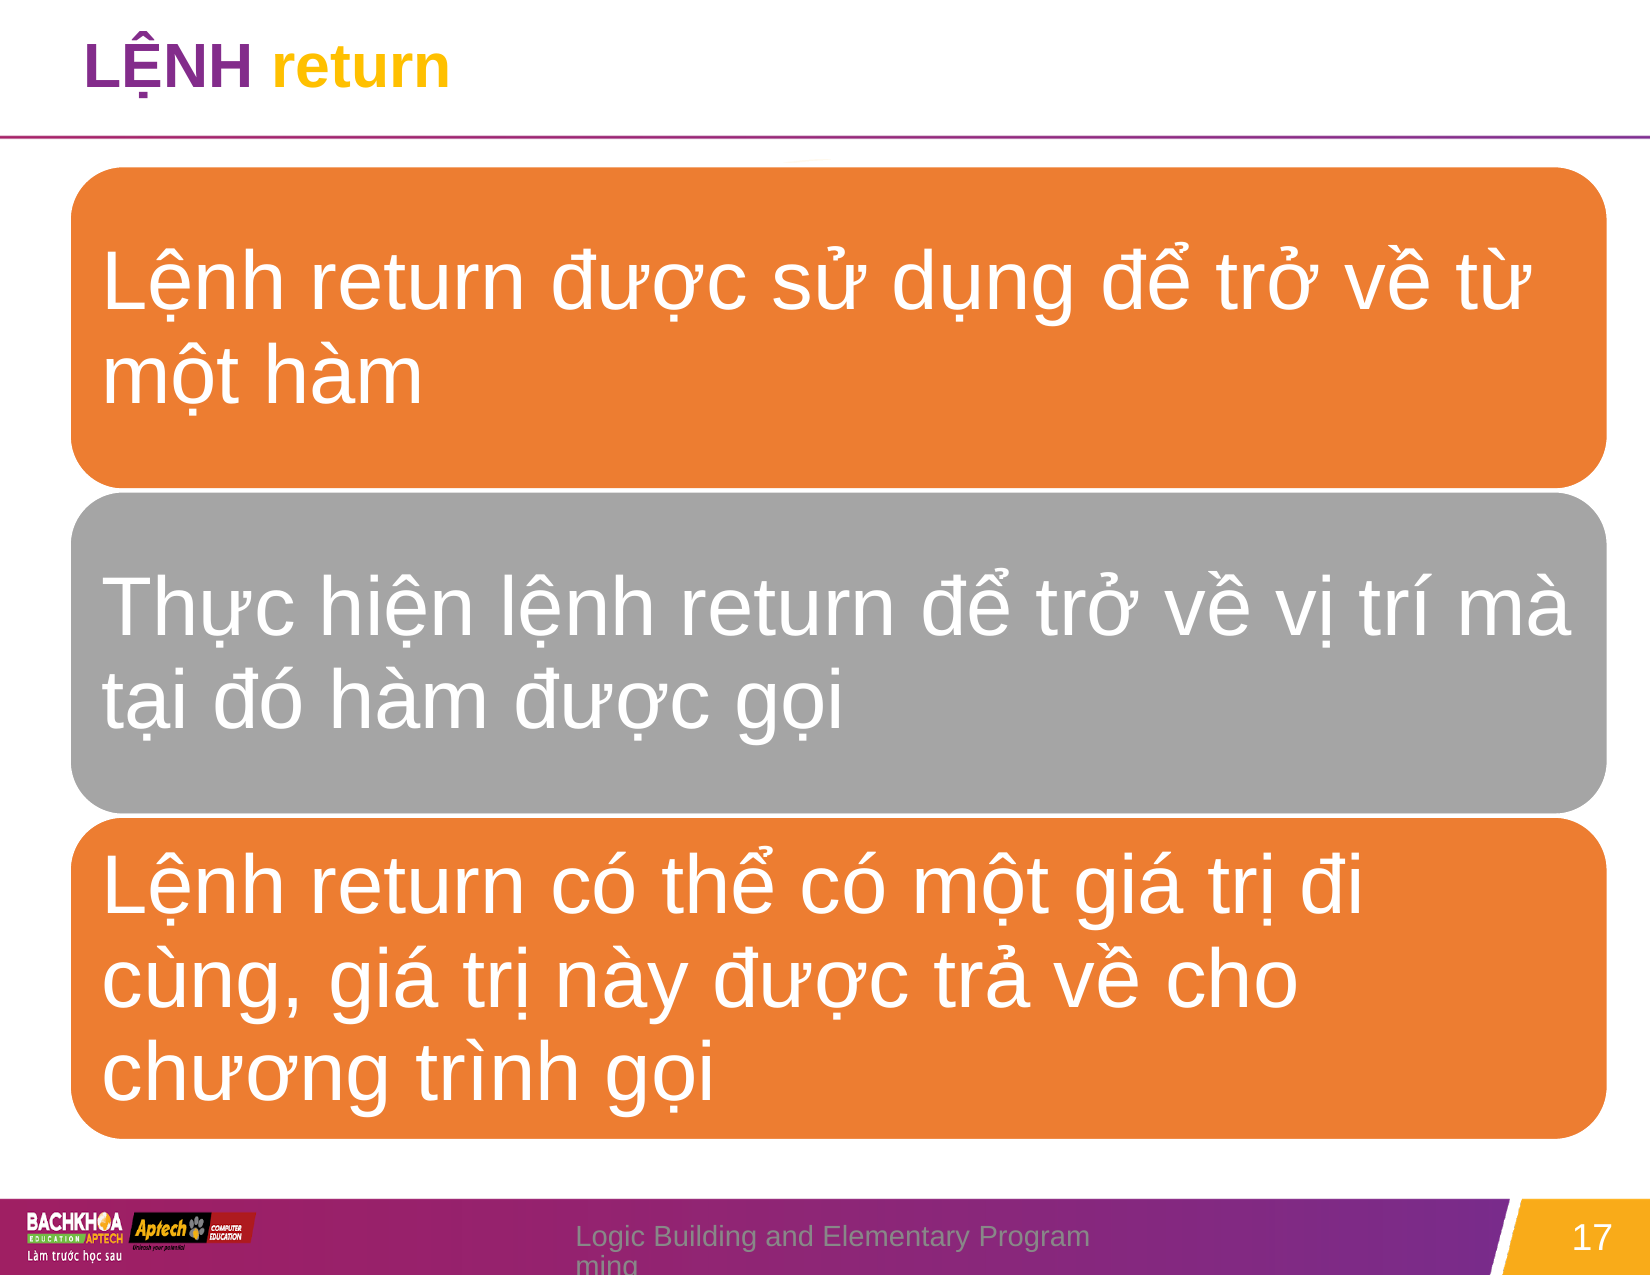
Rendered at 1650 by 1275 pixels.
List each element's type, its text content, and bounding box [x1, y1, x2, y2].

picture [0, 0, 1650, 1275]
slide_number 17 [1534, 1201, 1650, 1270]
footer Logic Building and Elementary Programming [560, 1201, 1118, 1270]
title LỆNH return [68, 0, 1609, 135]
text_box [68, 165, 1609, 1142]
